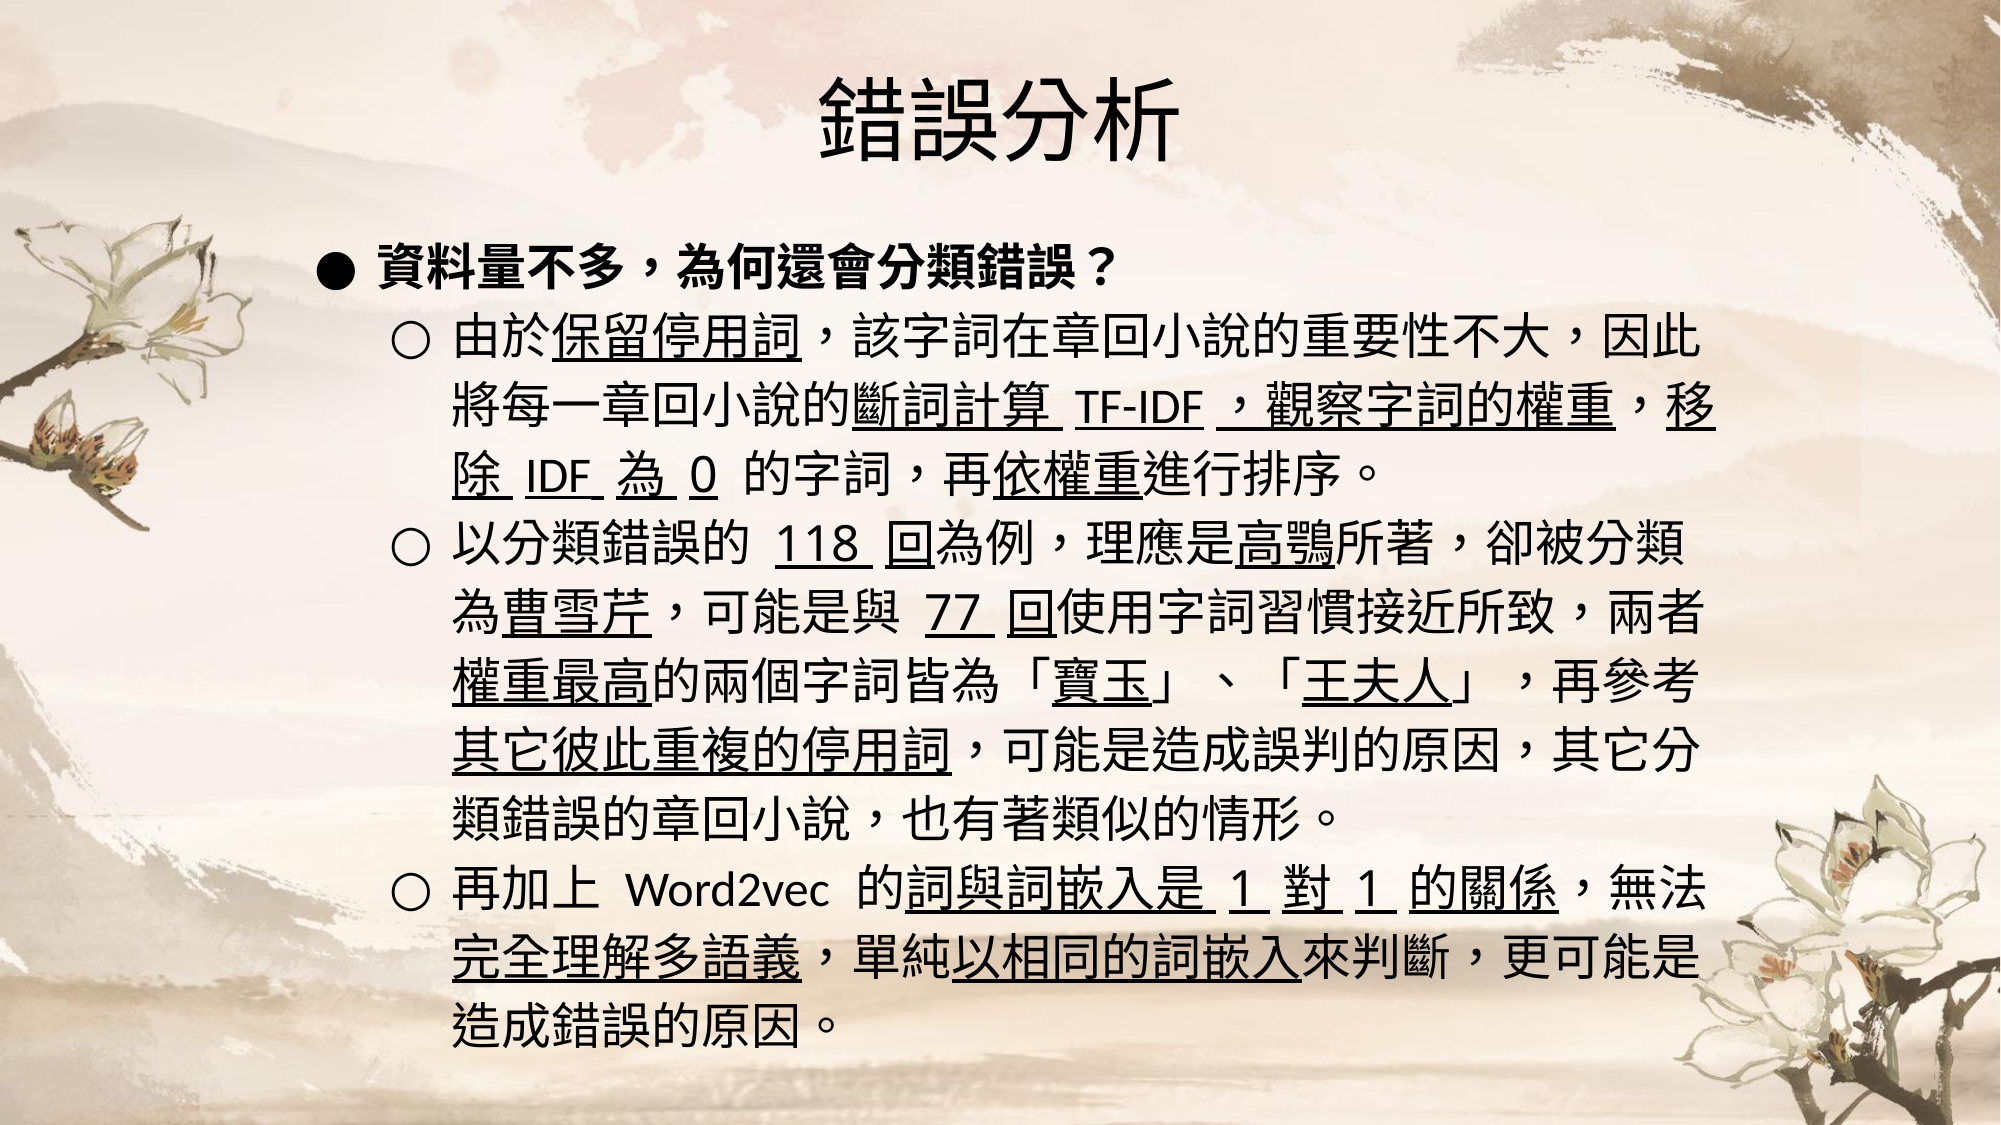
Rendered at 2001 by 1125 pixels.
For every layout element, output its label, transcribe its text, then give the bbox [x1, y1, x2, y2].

text_box 資料量不多，為何還會分類錯誤？ 由於保留停用詞，該字詞在章回小說的重要性不大，因此將每一章回小說的斷詞計算 TF-IDF，觀察字詞的權重，移除 IDF 為 0 的字詞，再依權重進行排序。 以分類錯誤的 118 回為例，理應是高鶚所著，卻被分類為曹雪芹，可能是與 77 回使用字詞習慣接近所致，兩者權重最高的兩個字詞皆為「寶玉」、「王夫人」，再參考其它彼此重複的停用詞，可能是造成誤判的原因，其它分類錯誤的章回小說，也有著類似的情形。 再加上 Word2vec 的詞與詞嵌入是 1 對 1 的關係，無法完全理解多語義，單純以相同的詞嵌入來判斷，更可能是造成錯誤的原因。 [286, 190, 1734, 1070]
title 錯誤分析 [137, 59, 1863, 190]
picture [0, 0, 2001, 1125]
